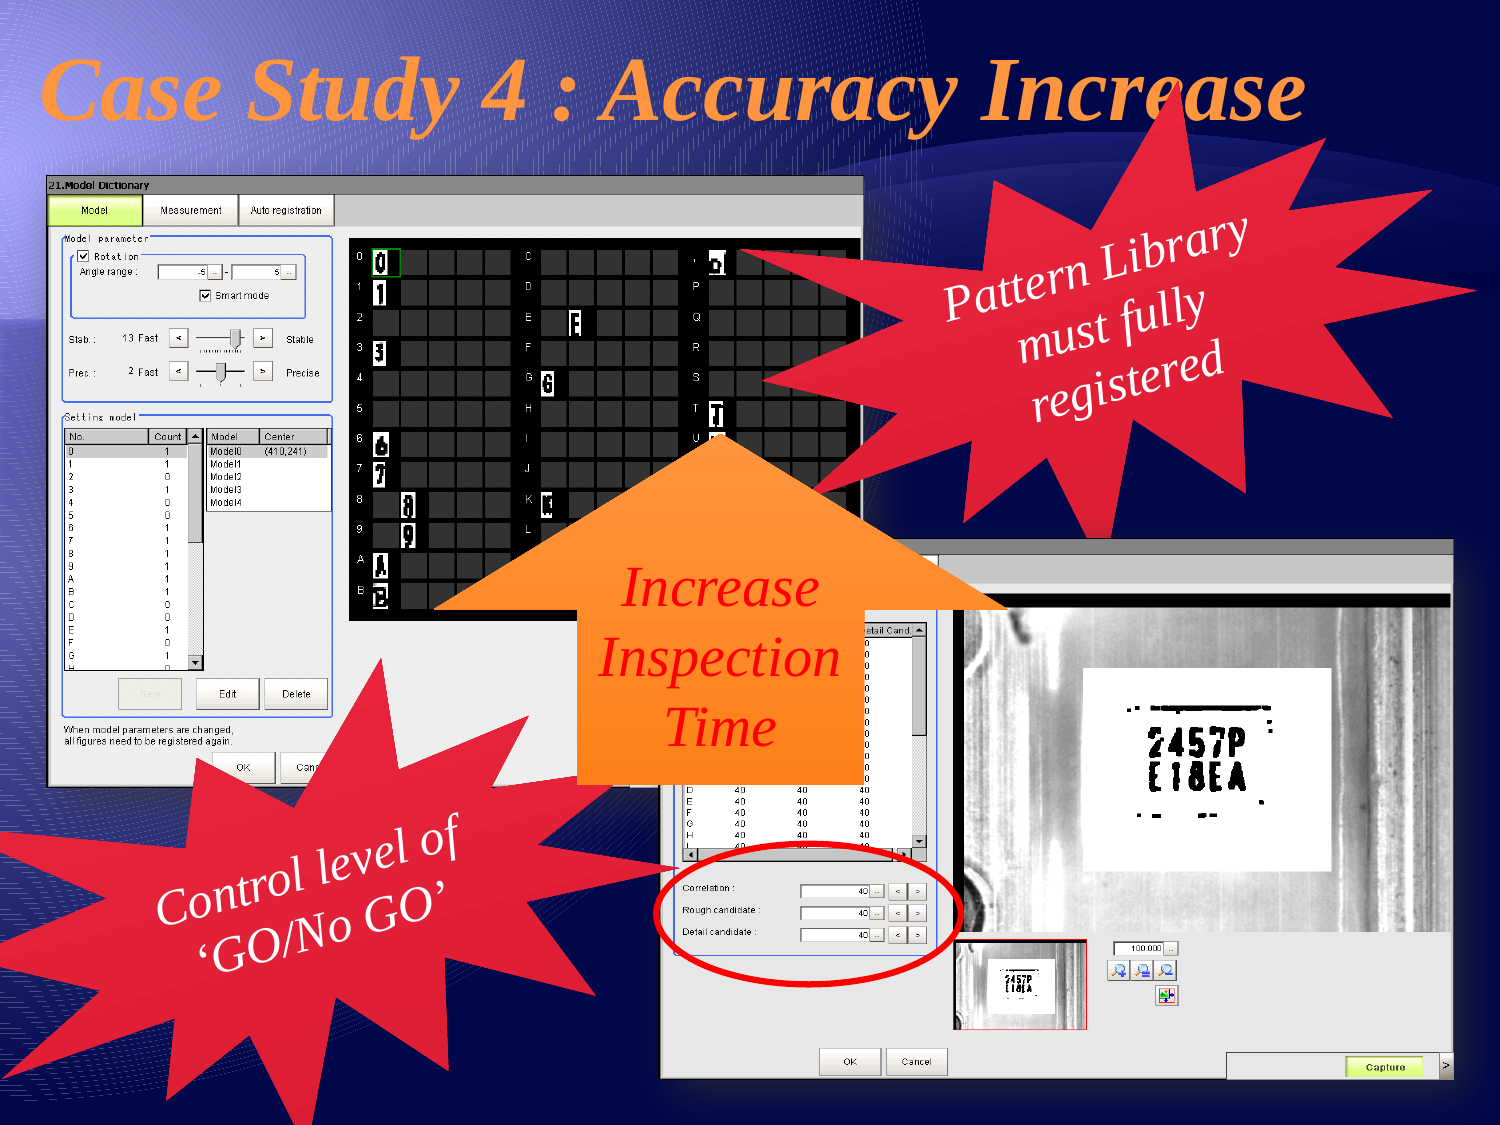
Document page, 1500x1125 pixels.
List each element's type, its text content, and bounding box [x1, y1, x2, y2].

picture [46, 175, 1454, 1080]
title Case Study 4 : Accuracy Increase [39, 40, 1383, 141]
text_box Control level of ‘GO/No GO’ [0, 798, 651, 1125]
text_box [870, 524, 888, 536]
text_box Pattern Library must fully registered [870, 80, 1477, 521]
